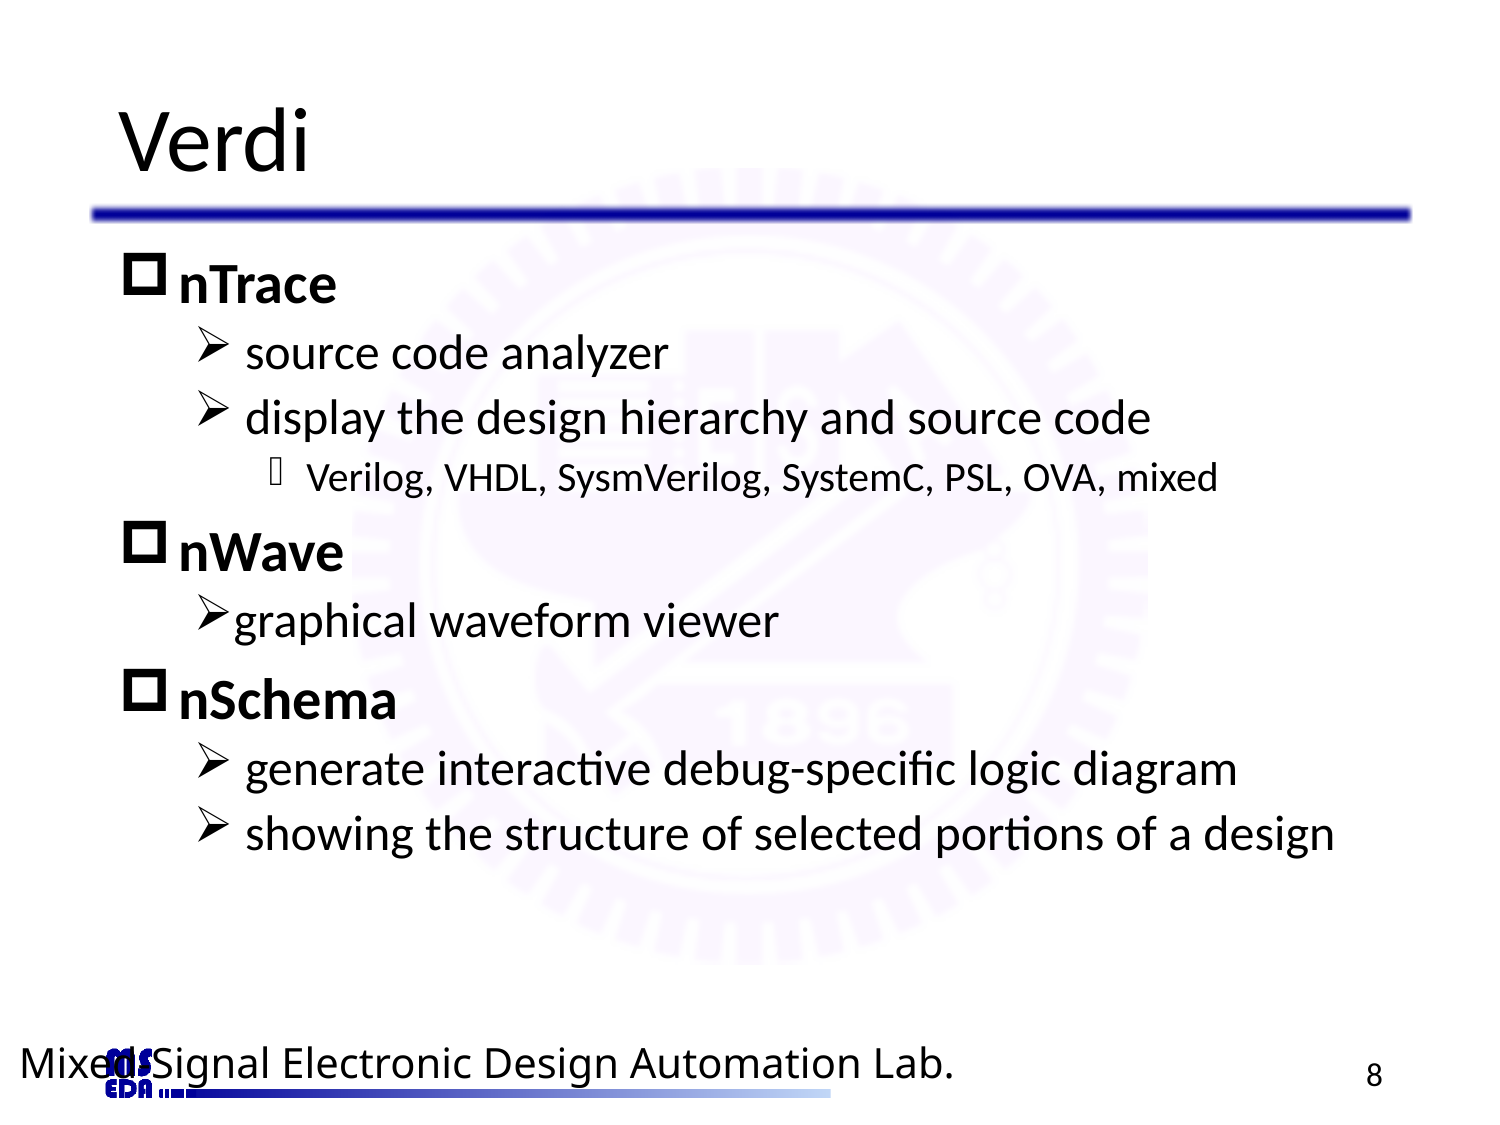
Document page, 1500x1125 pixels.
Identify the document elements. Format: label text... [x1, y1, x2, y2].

picture [103, 1046, 155, 1099]
title Verdi [103, 68, 1398, 199]
list nTrace source code analyzer display the design hierarchy and source code Verilog, VHDL, SysmVerilog, SystemC, PSL, OVA, mixed nWave graphical waveform viewer nSchema generate interactive debug-specific logic diagram showing the structure of selected portions of a design [103, 245, 1398, 1014]
picture [117, 1058, 129, 1075]
slide_number 8 [1060, 1042, 1398, 1103]
